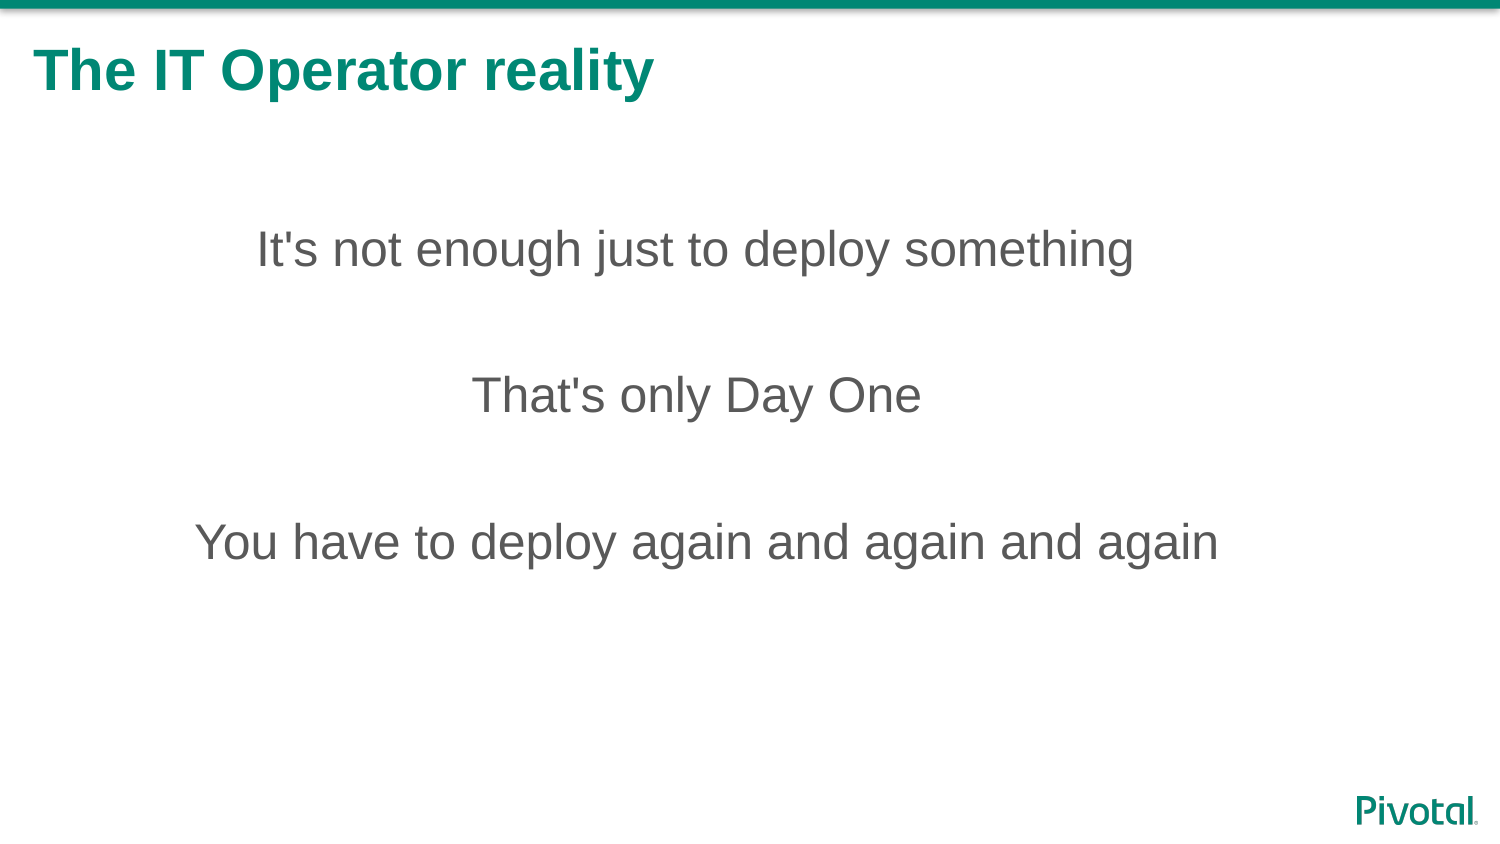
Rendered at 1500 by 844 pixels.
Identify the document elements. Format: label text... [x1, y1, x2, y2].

picture [1357, 796, 1478, 825]
text_box That's only Day One [456, 354, 1137, 430]
text_box You have to deploy again and again and again [179, 502, 1237, 578]
title The IT Operator reality [18, 24, 1462, 103]
text_box It's not enough just to deploy something [241, 209, 1171, 285]
